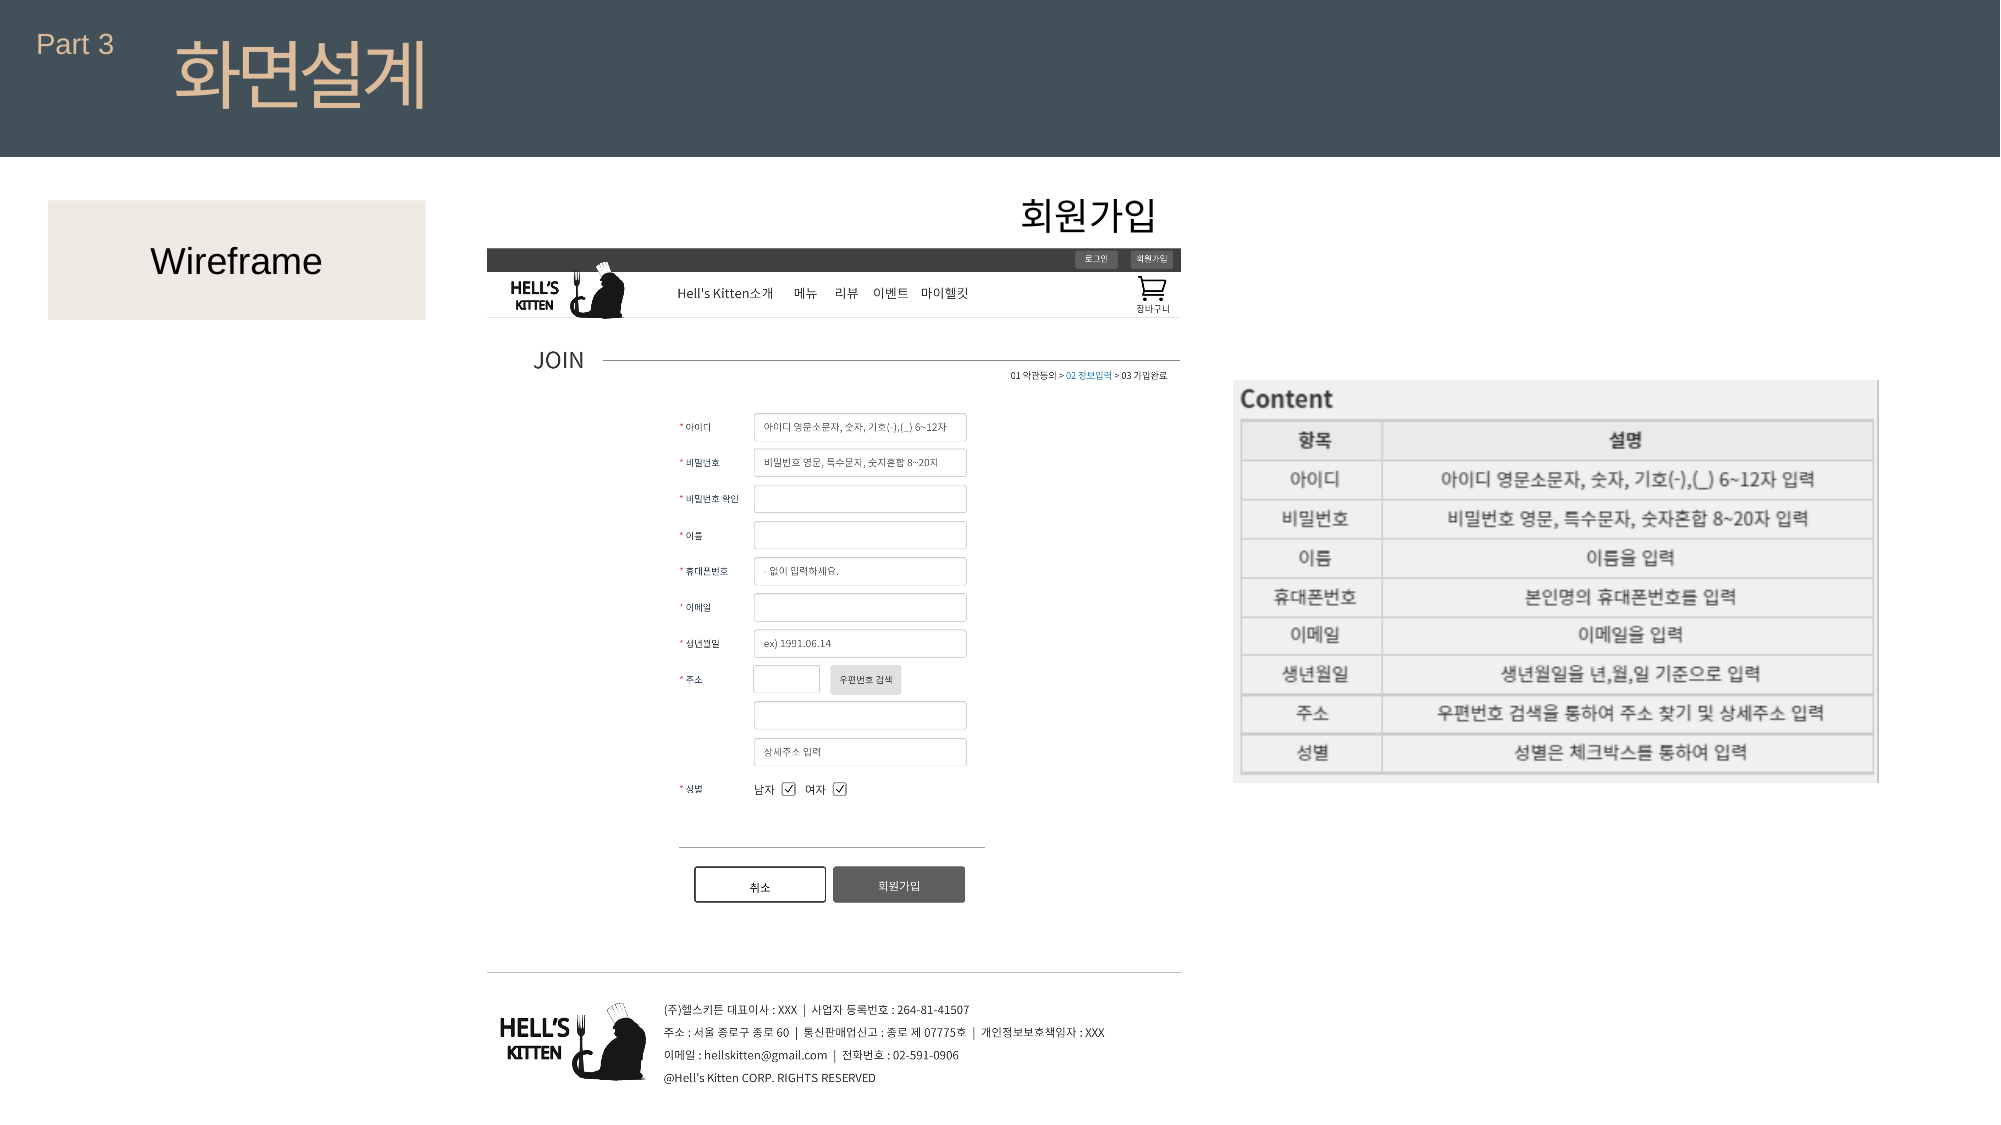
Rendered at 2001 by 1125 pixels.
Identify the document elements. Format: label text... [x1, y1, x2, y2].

picture [487, 247, 1181, 1097]
text_box Part 3 [21, 18, 130, 68]
picture [1233, 380, 1879, 783]
text_box [47, 199, 427, 321]
text_box [0, 0, 2000, 158]
text_box Wireframe [135, 229, 338, 290]
text_box 화면설계 [158, 20, 834, 126]
text_box 회원가입 [1005, 185, 1174, 246]
